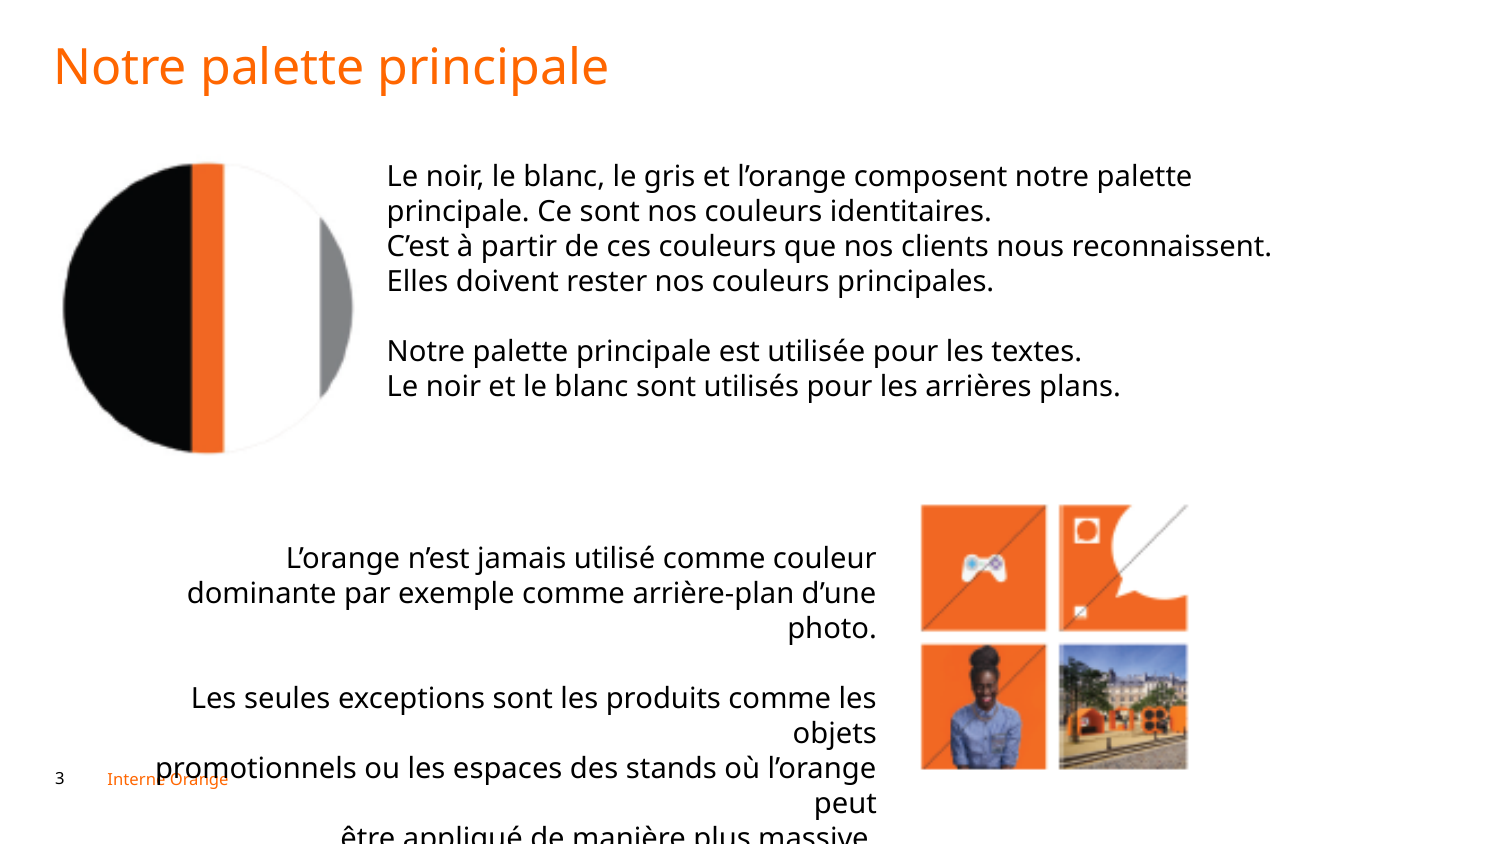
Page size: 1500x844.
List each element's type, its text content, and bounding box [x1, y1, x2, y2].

list Notre palette principale [53, 43, 845, 127]
text_box Le noir, le blanc, le gris et l’orange composent notre palette principale. Ce sont nos couleurs identitaires. C’est à partir de ces couleurs que nos clients nous reconnaissent. Elles doivent rester nos couleurs principales. Notre palette principale est utilisée pour les textes. Le noir et le blanc sont utilisés pour les arrières plans. [372, 150, 1365, 410]
picture [897, 504, 1209, 788]
text_box L’orange n’est jamais utilisé comme couleur dominante par exemple comme arrière-plan d’une photo. Les seules exceptions sont les produits comme les objets promotionnels ou les espaces des stands où l’orange peut être appliqué de manière plus massive. [88, 532, 892, 844]
picture [29, 143, 372, 462]
